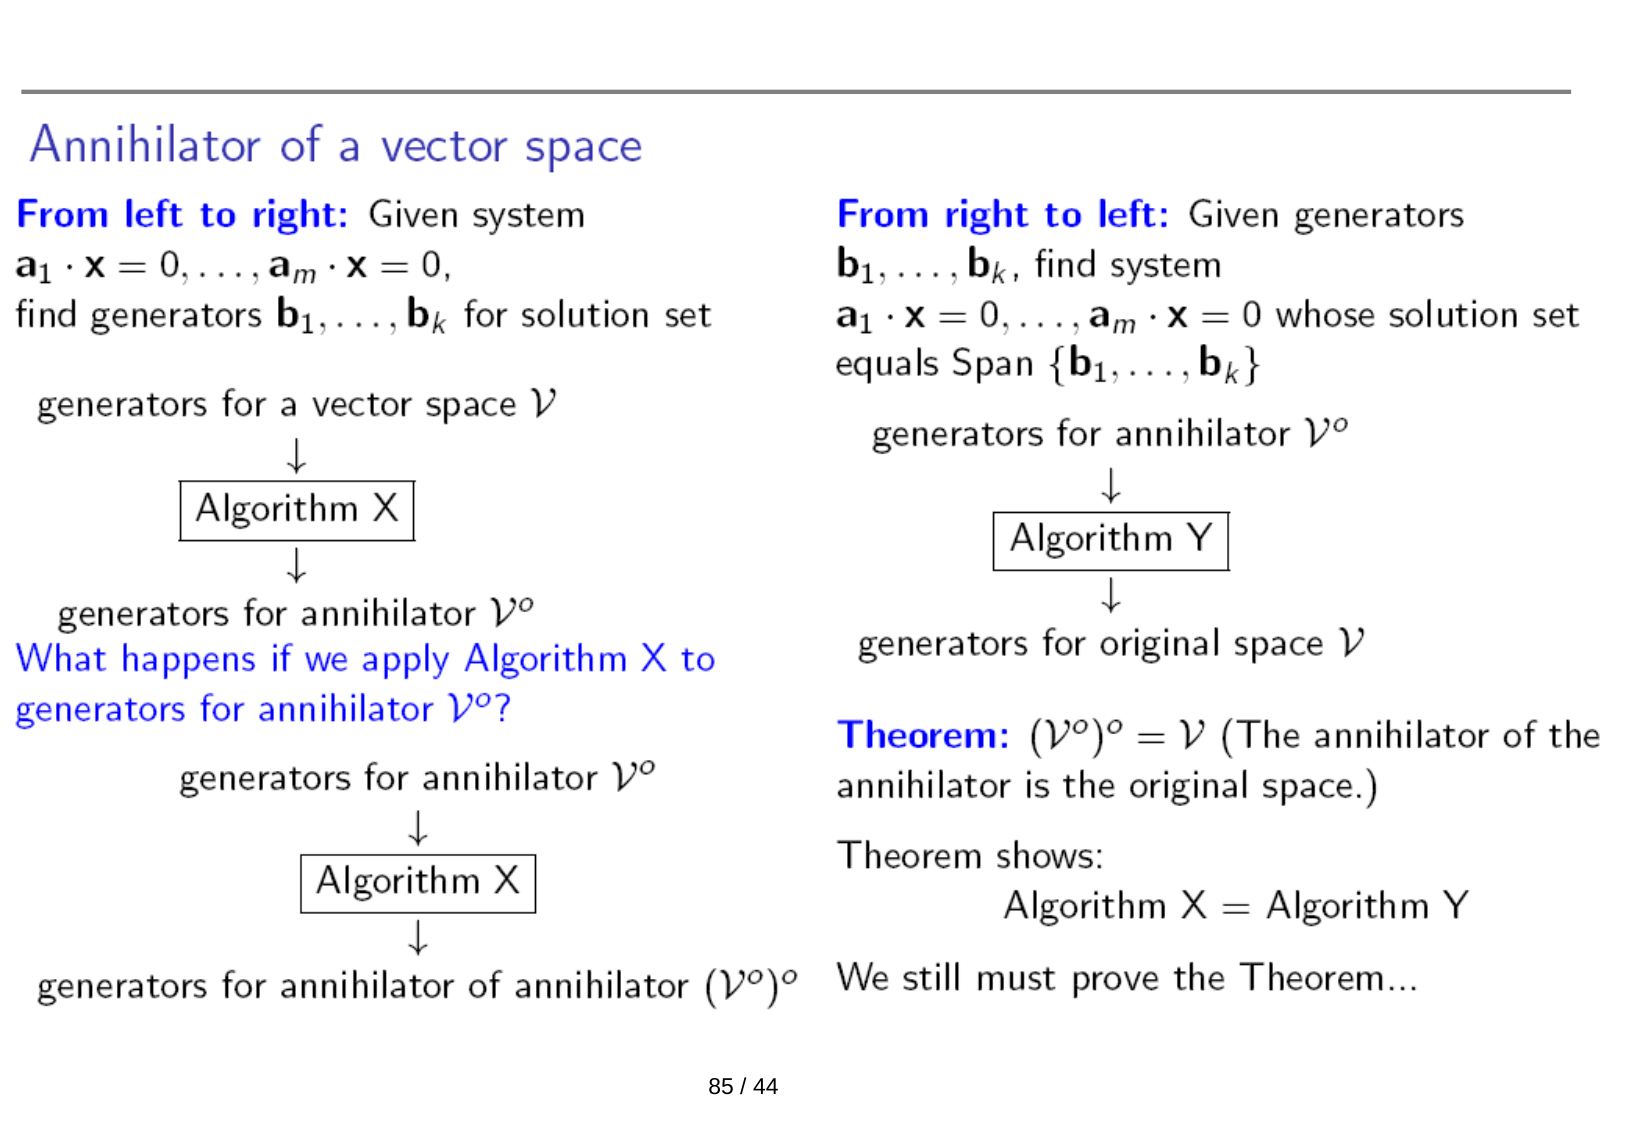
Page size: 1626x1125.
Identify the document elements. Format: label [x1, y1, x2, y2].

picture [5, 110, 1620, 1015]
